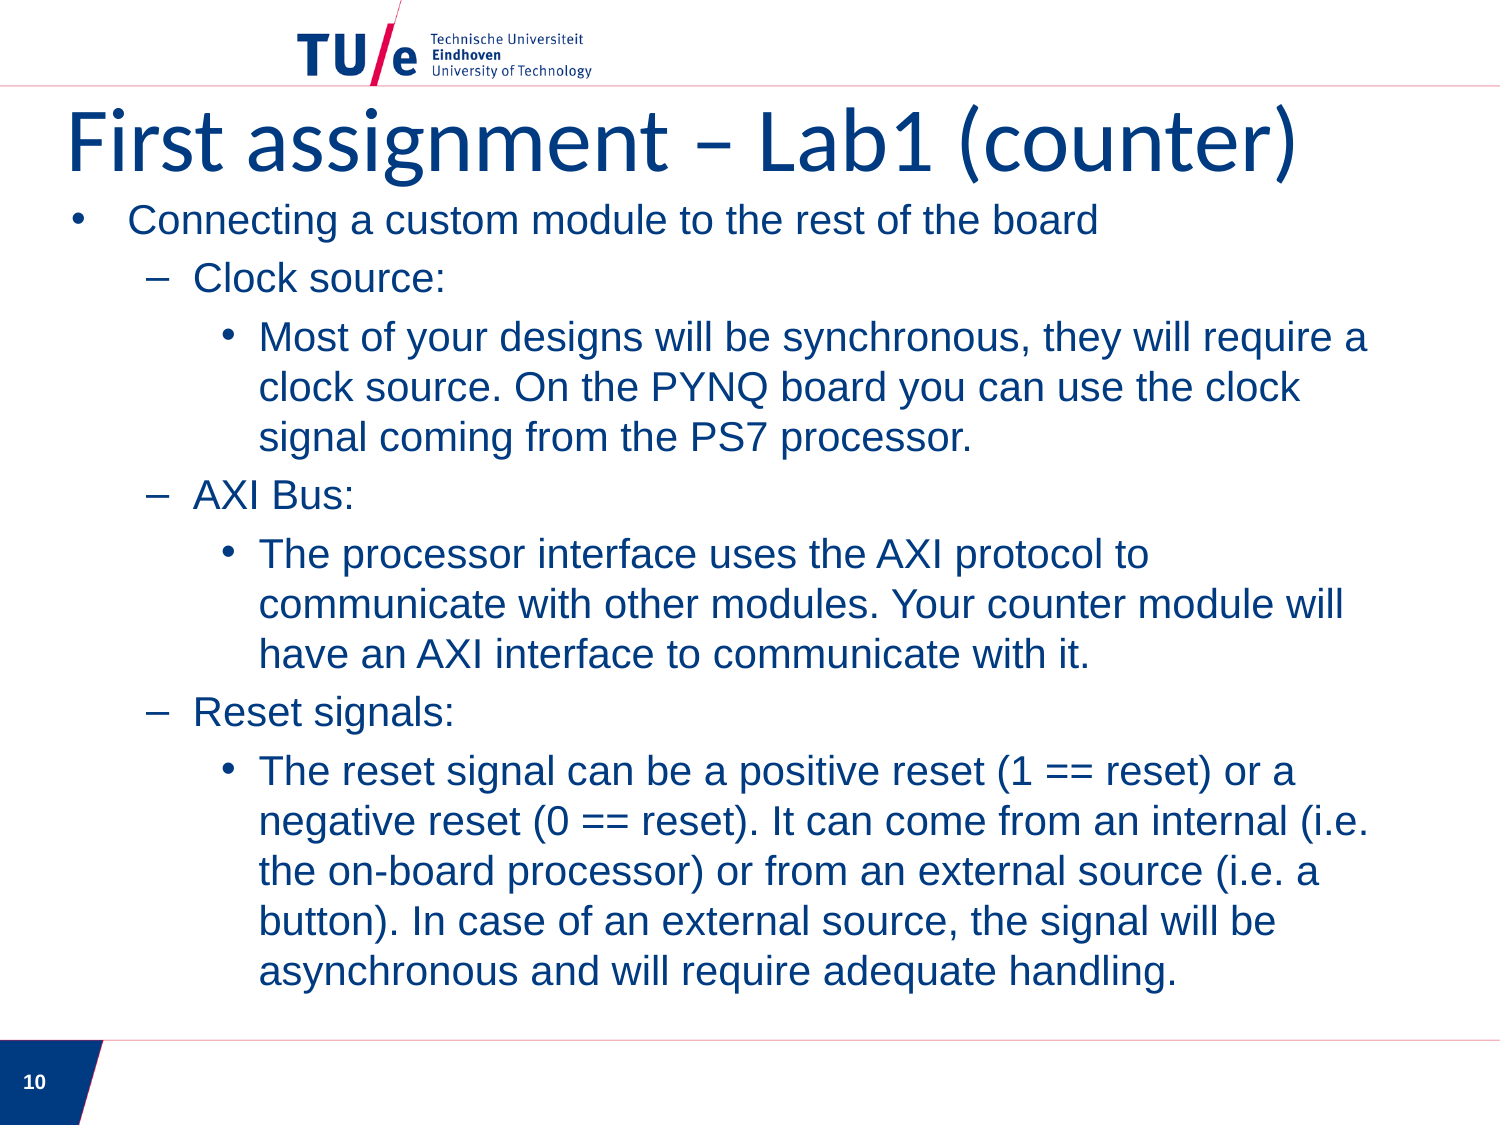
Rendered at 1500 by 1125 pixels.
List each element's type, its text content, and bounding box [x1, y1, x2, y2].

list Connecting a custom module to the rest of the board Clock source: Most of your designs will be synchronous, they will require a clock source. On the PYNQ board you can use the clock signal coming from the PS7 processor. AXI Bus: The processor interface uses the AXI protocol to communicate with other modules. Your counter module will have an AXI interface to communicate with it. Reset signals: The reset signal can be a positive reset (1 == reset) or a negative reset (0 == reset). It can come from an internal (i.e. the on-board processor) or from an external source (i.e. a button). In case of an external source, the signal will be asynchronous and will require adequate handling. [56, 185, 1410, 1038]
slide_number 10 [8, 1061, 95, 1108]
picture [0, 0, 1500, 1125]
title First assignment – Lab1 (counter) [51, 72, 1346, 186]
